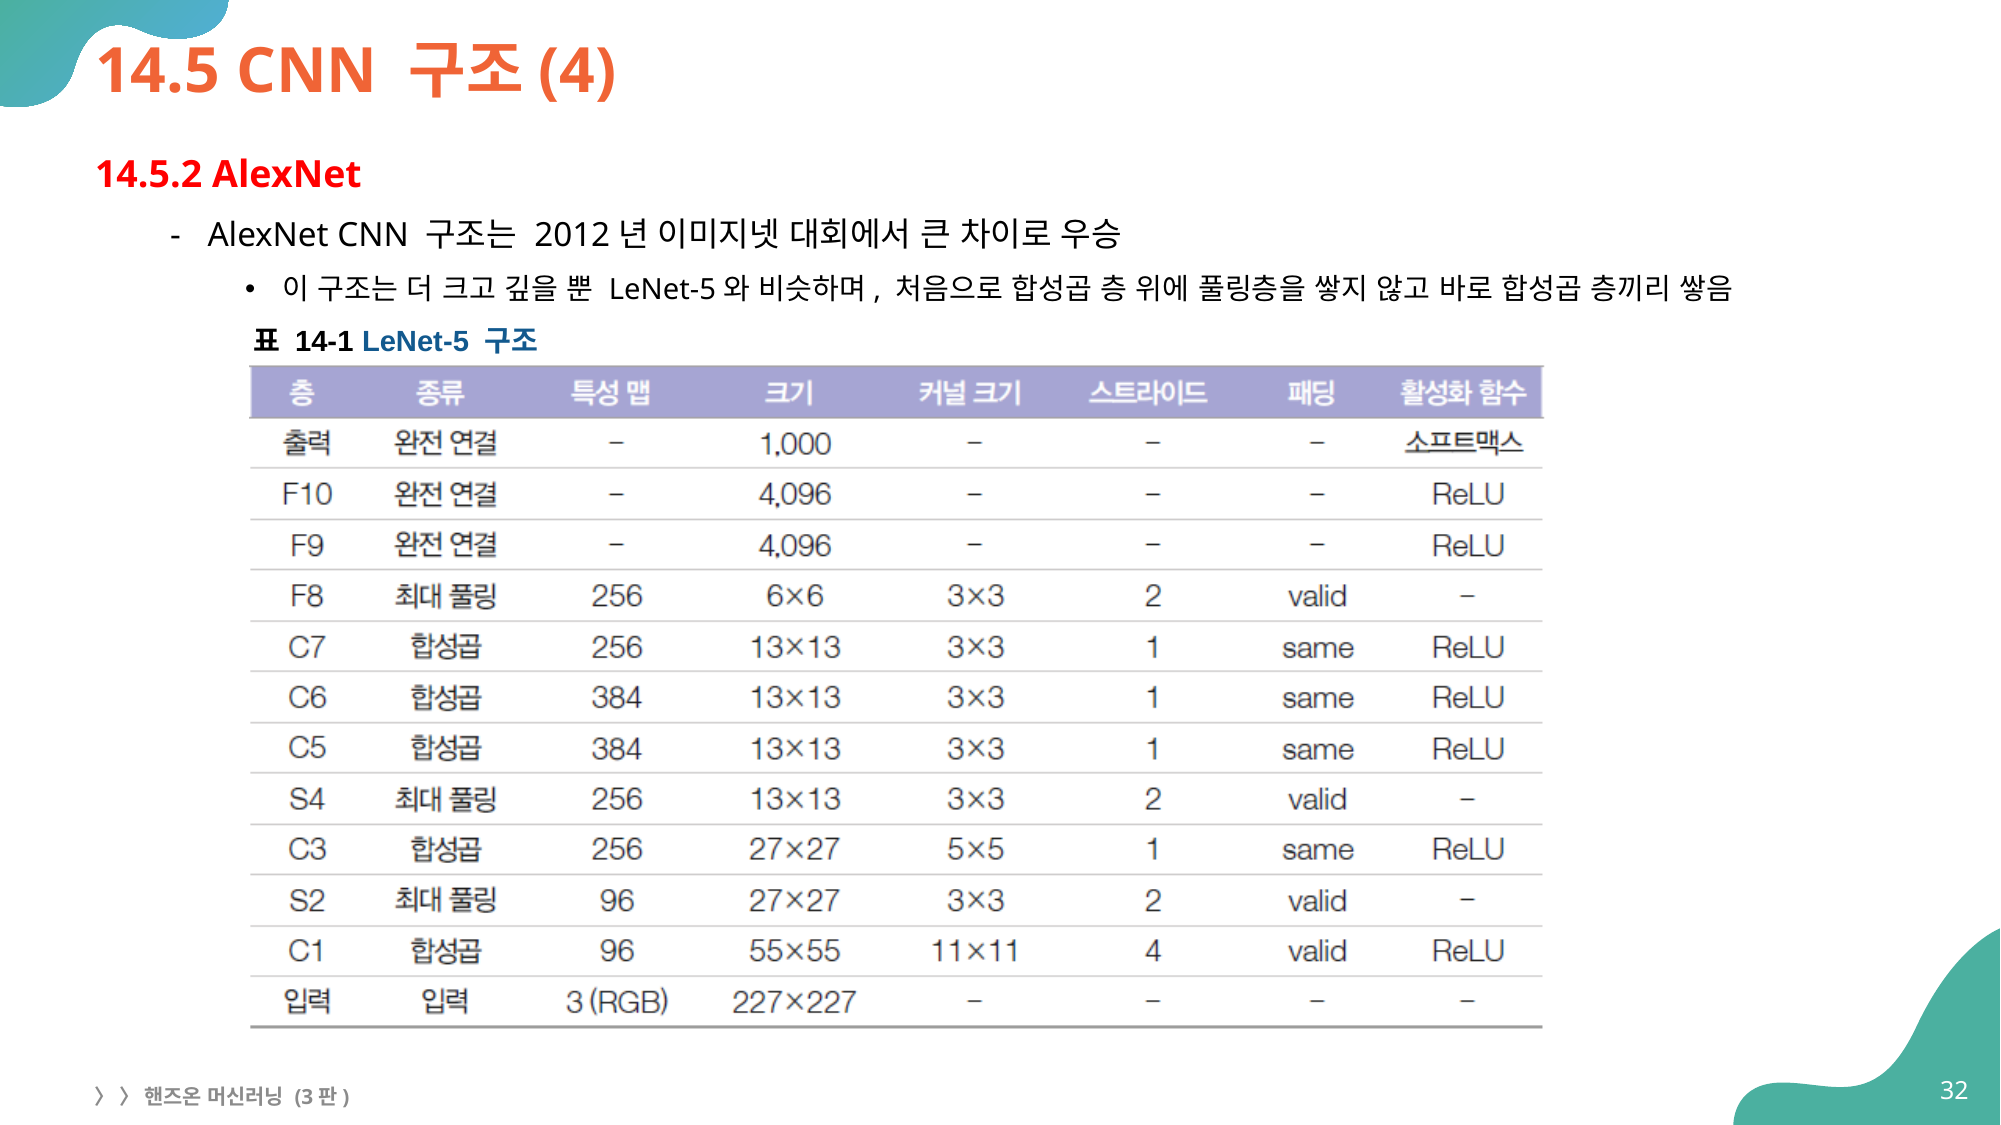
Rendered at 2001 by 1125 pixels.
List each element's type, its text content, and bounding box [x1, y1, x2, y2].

text_box 표 14-1 LeNet-5 구조 [238, 315, 688, 366]
title 14.5 CNN 구조(4) [79, 17, 1931, 128]
list 14.5.2 AlexNet AlexNet CNN 구조는 2012년 이미지넷 대회에서 큰 차이로 우승 이 구조는 더 크고 깊을 뿐 LeNet-5와 비슷하며, 처음으로 합성곱 층 위에 풀링층을 쌓지 않고 바로 합성곱 층끼리 쌓음 [79, 133, 1892, 1035]
slide_number 32 [1917, 1061, 1984, 1122]
footer 〉 〉 핸즈온 머신러닝 (3판) [79, 1078, 755, 1114]
picture [249, 361, 1549, 1035]
